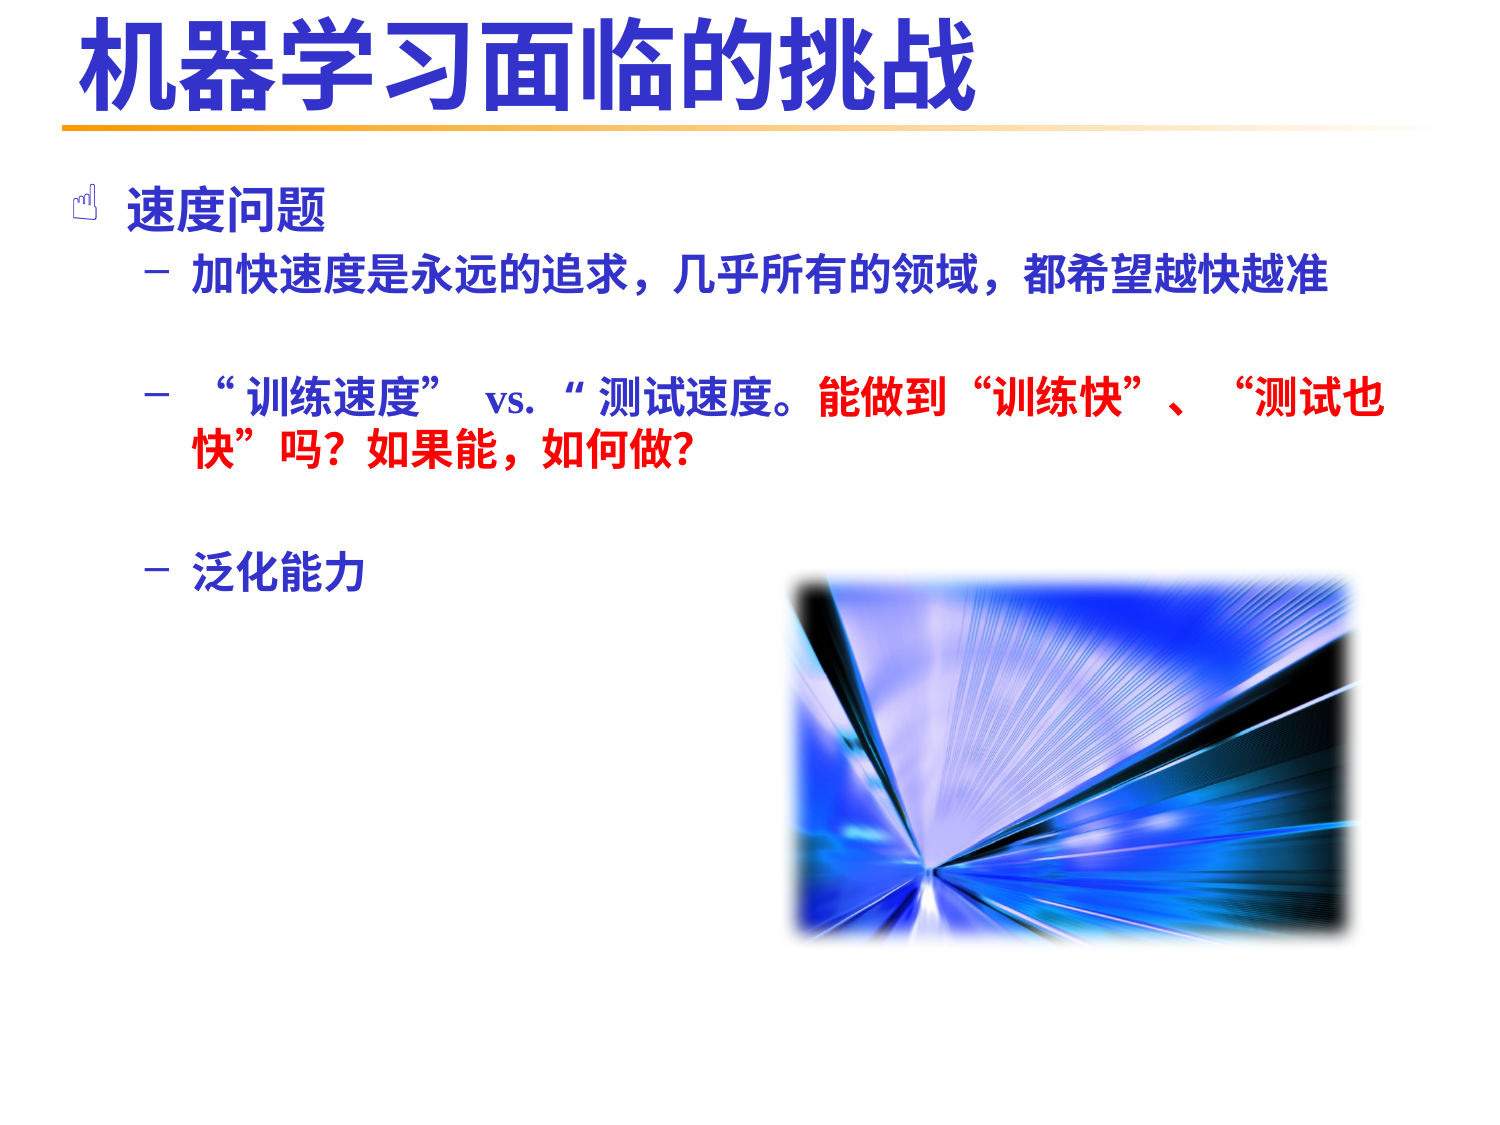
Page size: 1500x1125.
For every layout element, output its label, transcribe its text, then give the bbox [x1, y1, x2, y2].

title 机器学习面临的挑战 [62, 0, 1500, 125]
text_box 速度问题 加快速度是永远的追求，几乎所有的领域，都希望越快越准 “训练速度” vs. “测试速度。能做到“训练快”、“测试也快”吗？如果能，如何做？ 泛化能力 [58, 172, 1459, 858]
picture [779, 566, 1364, 951]
